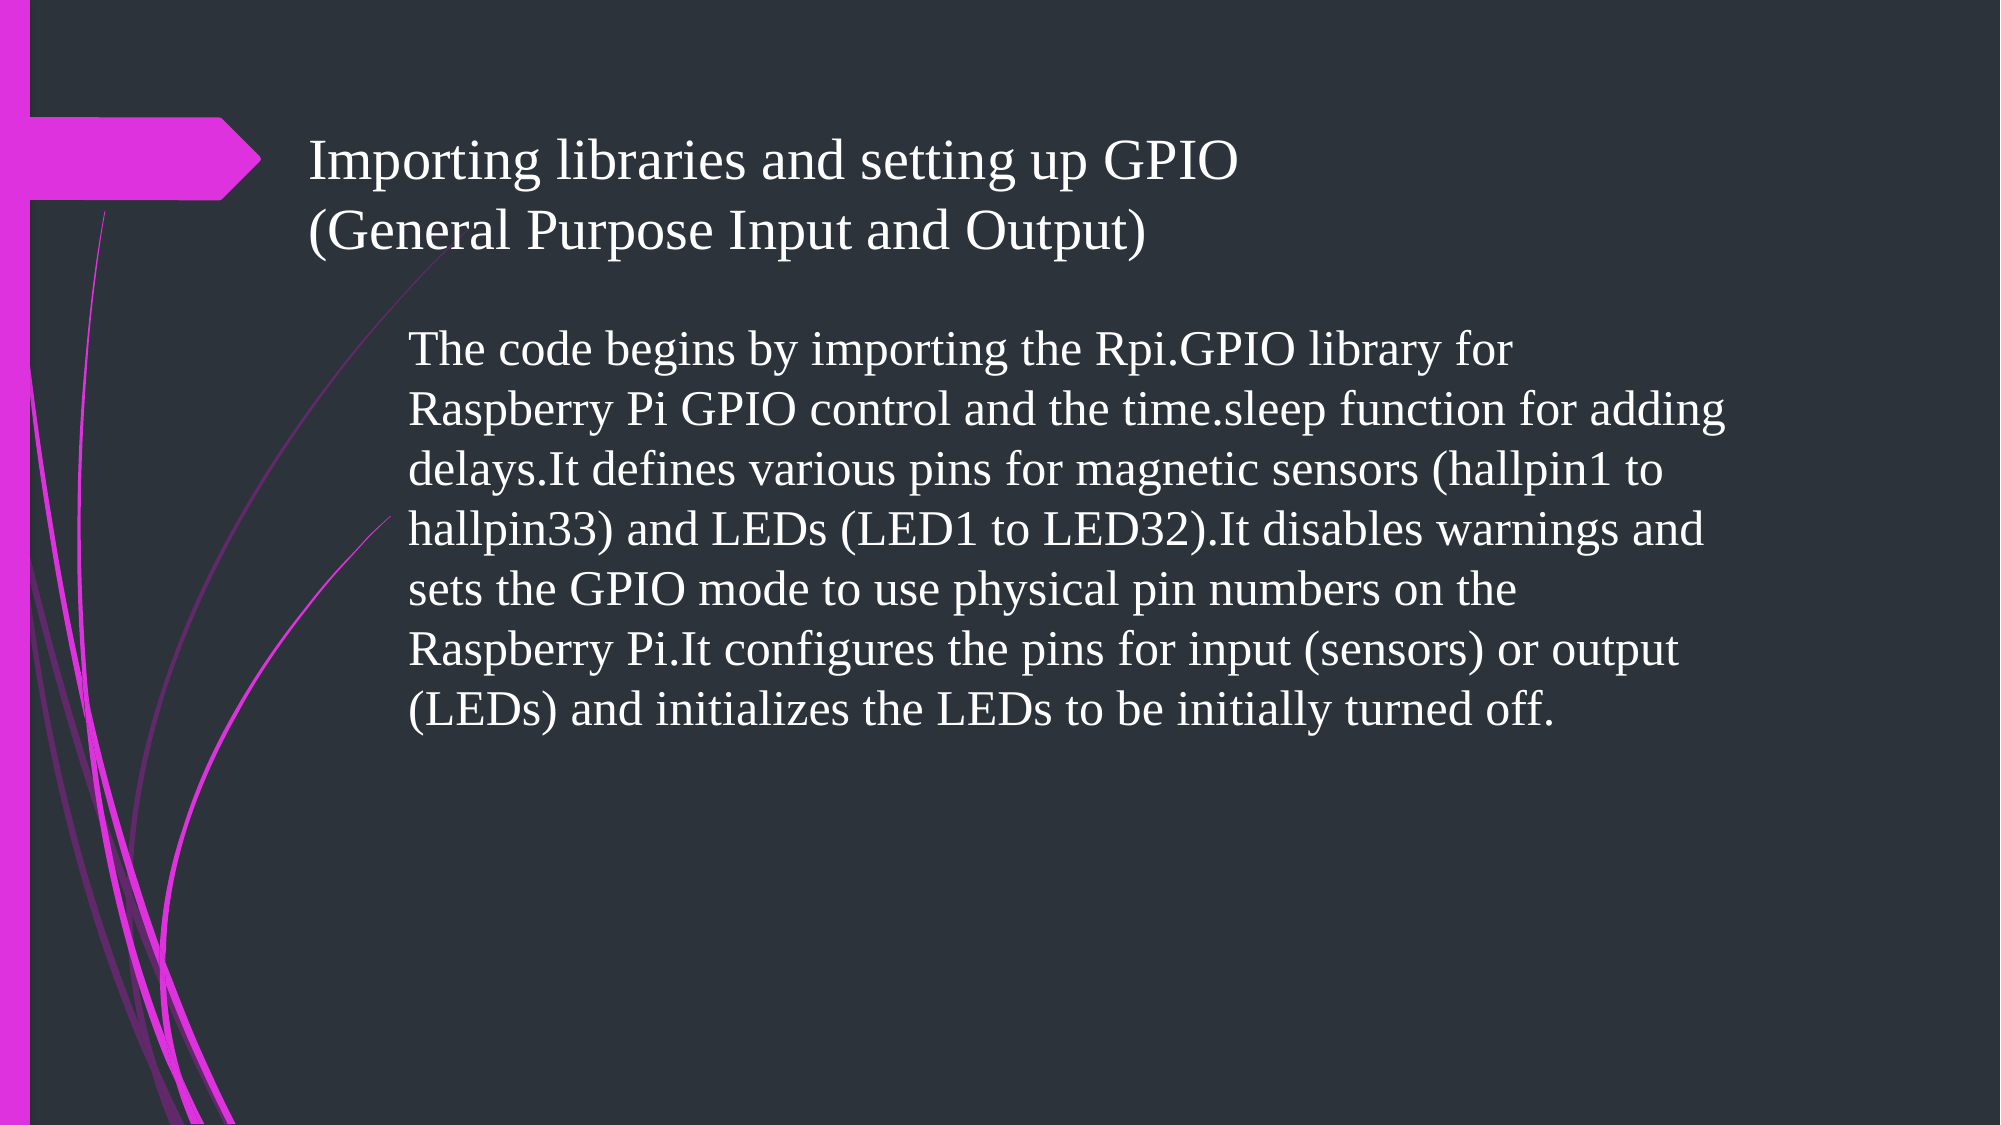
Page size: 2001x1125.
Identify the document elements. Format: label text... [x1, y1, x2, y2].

text_box Importing libraries and setting up GPIO (General Purpose Input and Output) [293, 113, 1294, 269]
text_box The code begins by importing the Rpi.GPIO library for Raspberry Pi GPIO control and the time.sleep function for adding delays.It defines various pins for magnetic sensors (hallpin1 to hallpin33) and LEDs (LED1 to LED32).It disables warnings and sets the GPIO mode to use physical pin numbers on the Raspberry Pi.It configures the pins for input (sensors) or output (LEDs) and initializes the LEDs to be initially turned off. [393, 307, 1742, 743]
